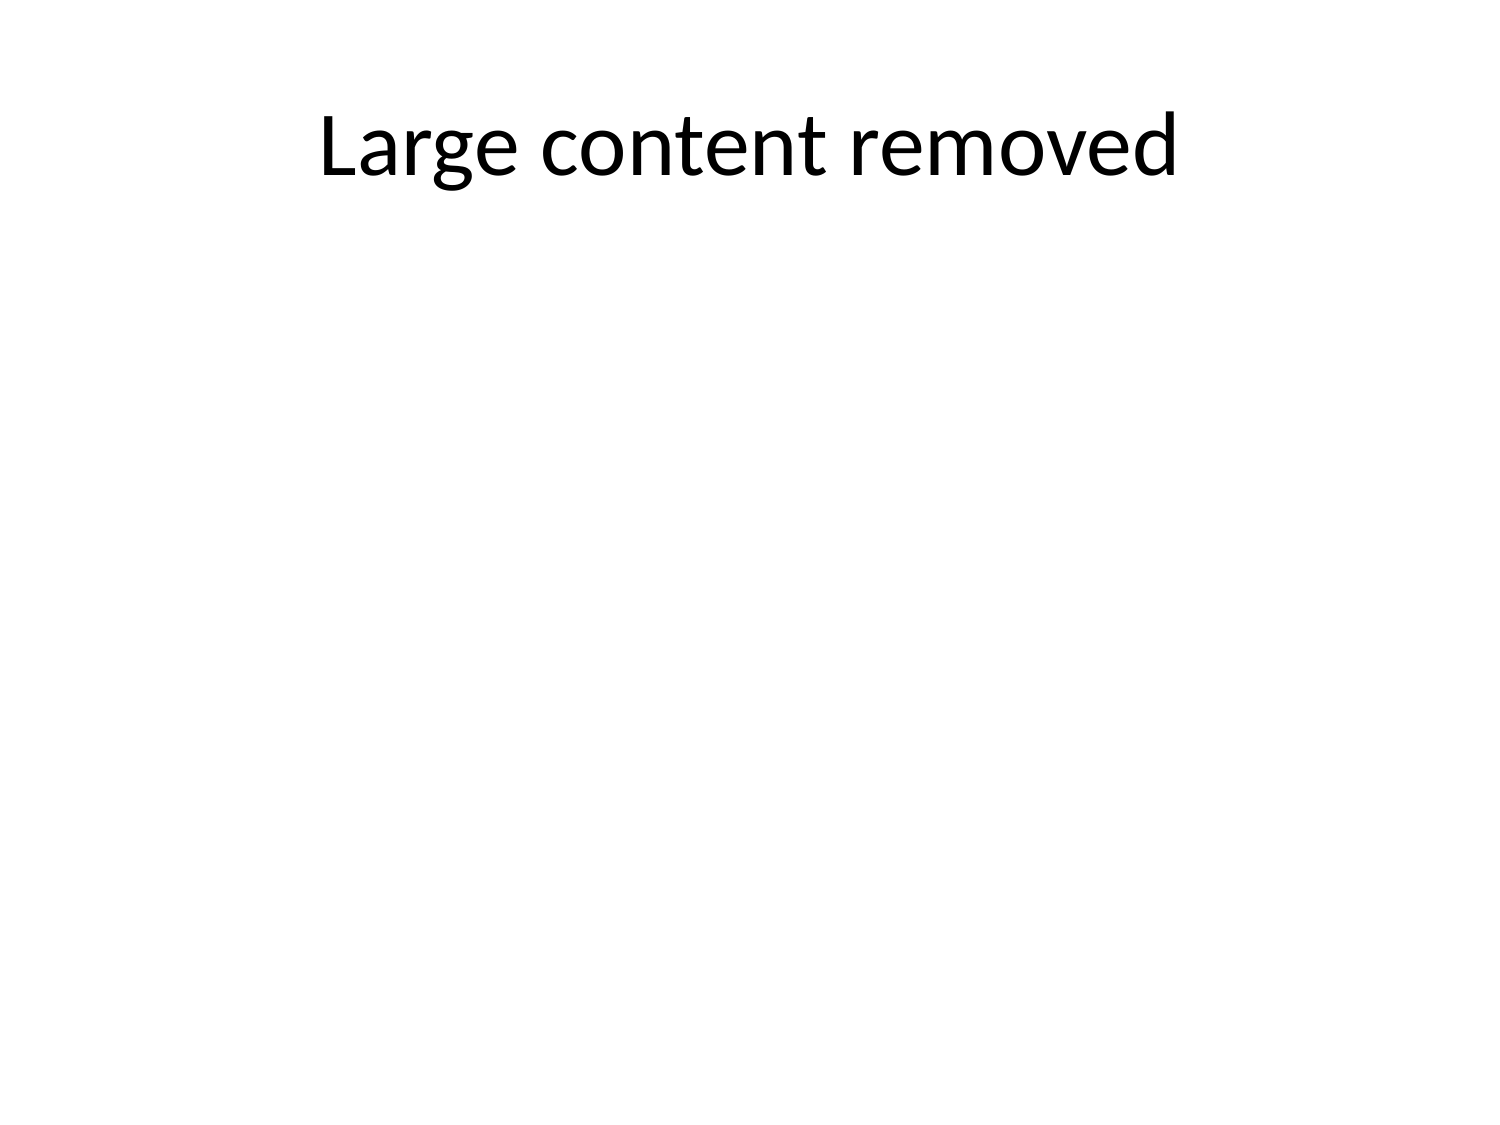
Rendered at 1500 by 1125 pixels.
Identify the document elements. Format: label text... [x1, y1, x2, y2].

text_box Large content removed [75, 45, 1425, 233]
